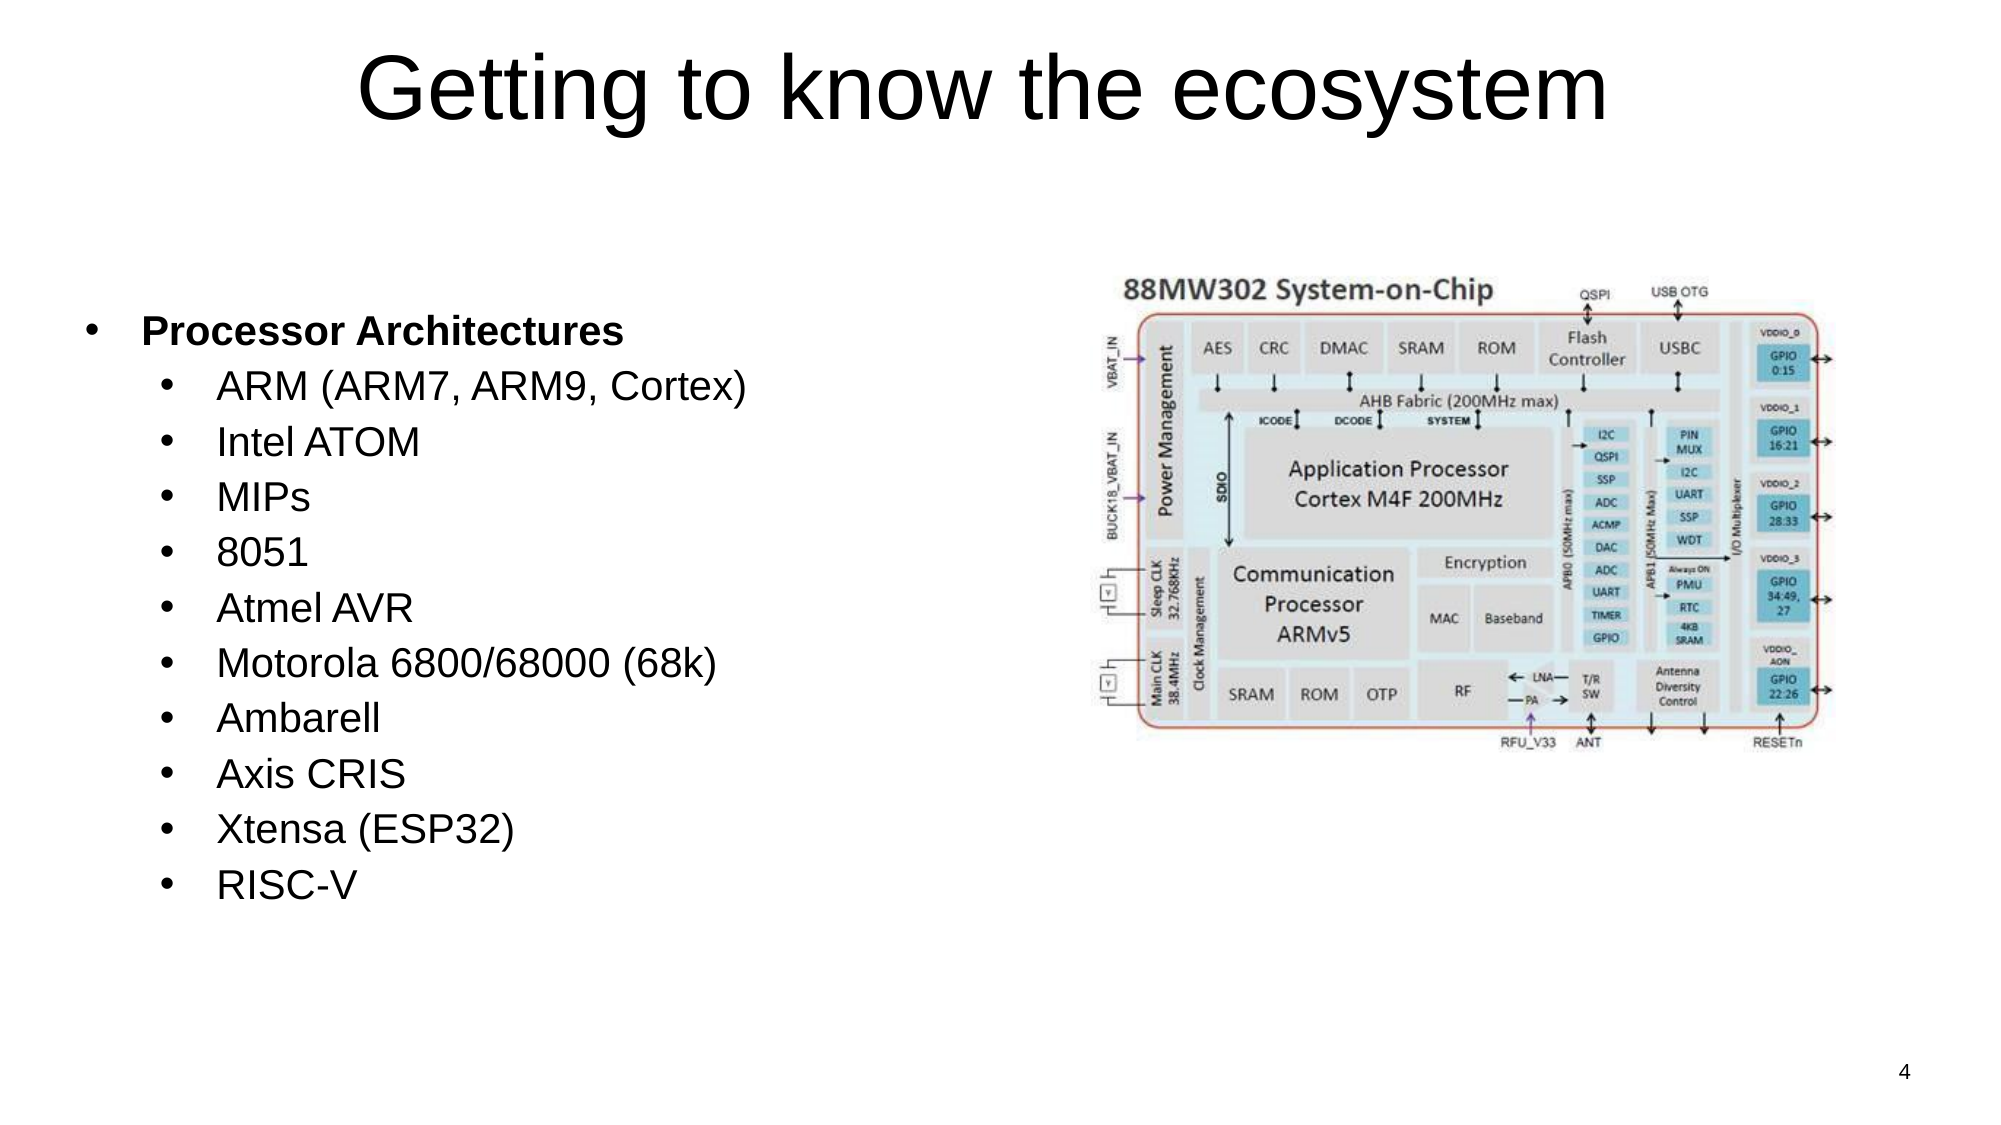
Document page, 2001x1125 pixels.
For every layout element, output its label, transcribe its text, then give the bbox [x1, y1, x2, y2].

slide_number 4 [1855, 1042, 1955, 1103]
picture [1090, 253, 1836, 757]
title Getting to know the ecosystem [69, 18, 1898, 162]
list Processor Architectures ARM (ARM7, ARM9, Cortex) Intel ATOM MIPs 8051 Atmel AVR Motorola 6800/68000 (68k) Ambarell Axis CRIS Xtensa (ESP32) RISC-V [69, 301, 1970, 1067]
